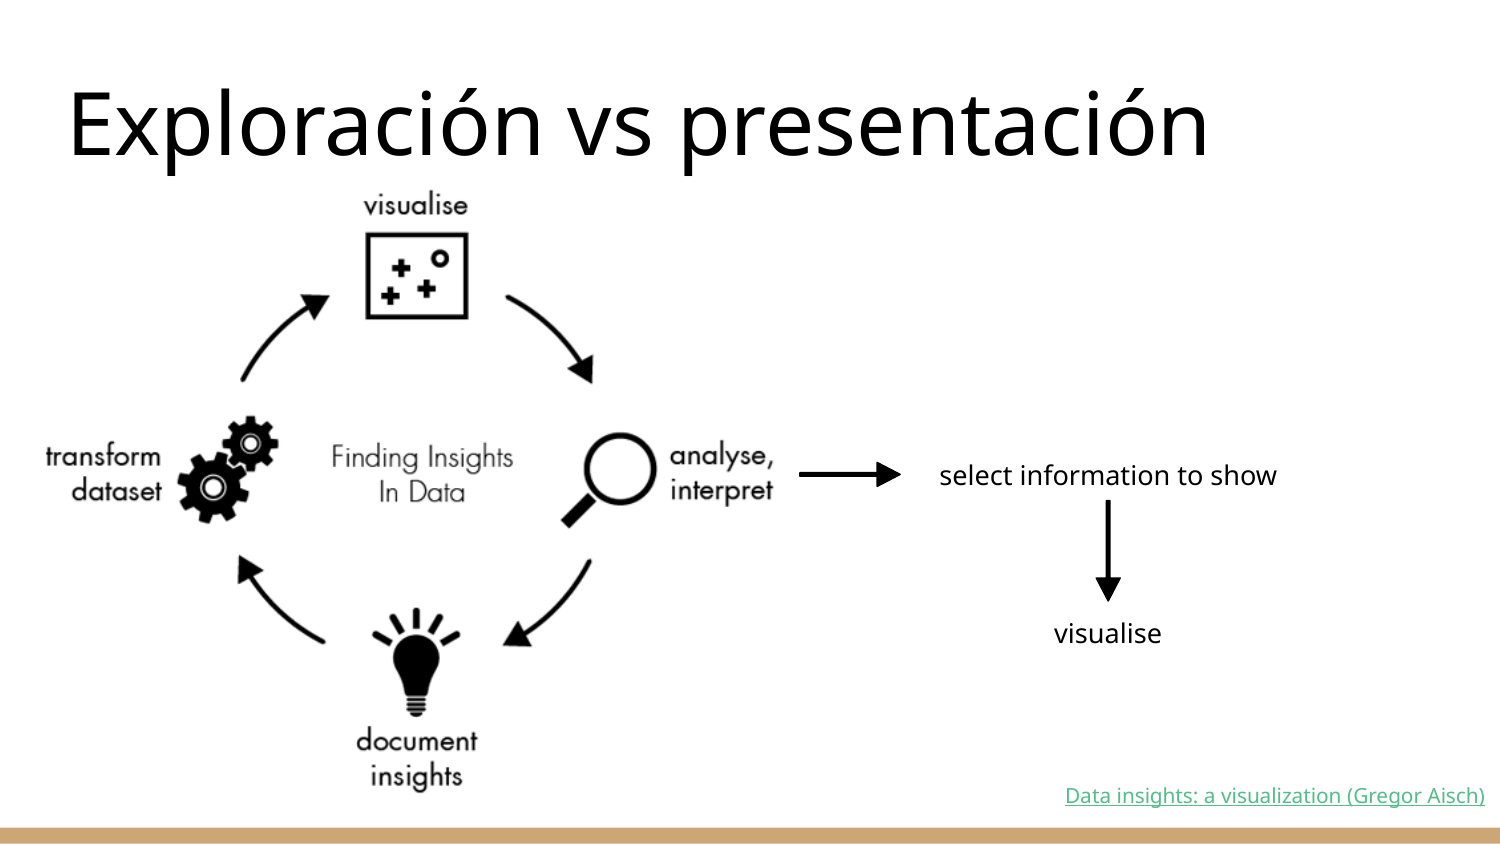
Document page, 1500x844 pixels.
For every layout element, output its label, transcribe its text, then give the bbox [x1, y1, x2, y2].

text_box [799, 462, 901, 487]
text_box visualise [910, 606, 1307, 660]
picture [44, 187, 776, 794]
text_box select information to show [910, 448, 1307, 501]
text_box Data insights: a visualization (Gregor Aisch) [866, 770, 1500, 823]
title Exploración vs presentación [51, 51, 1449, 189]
text_box [1096, 500, 1121, 601]
